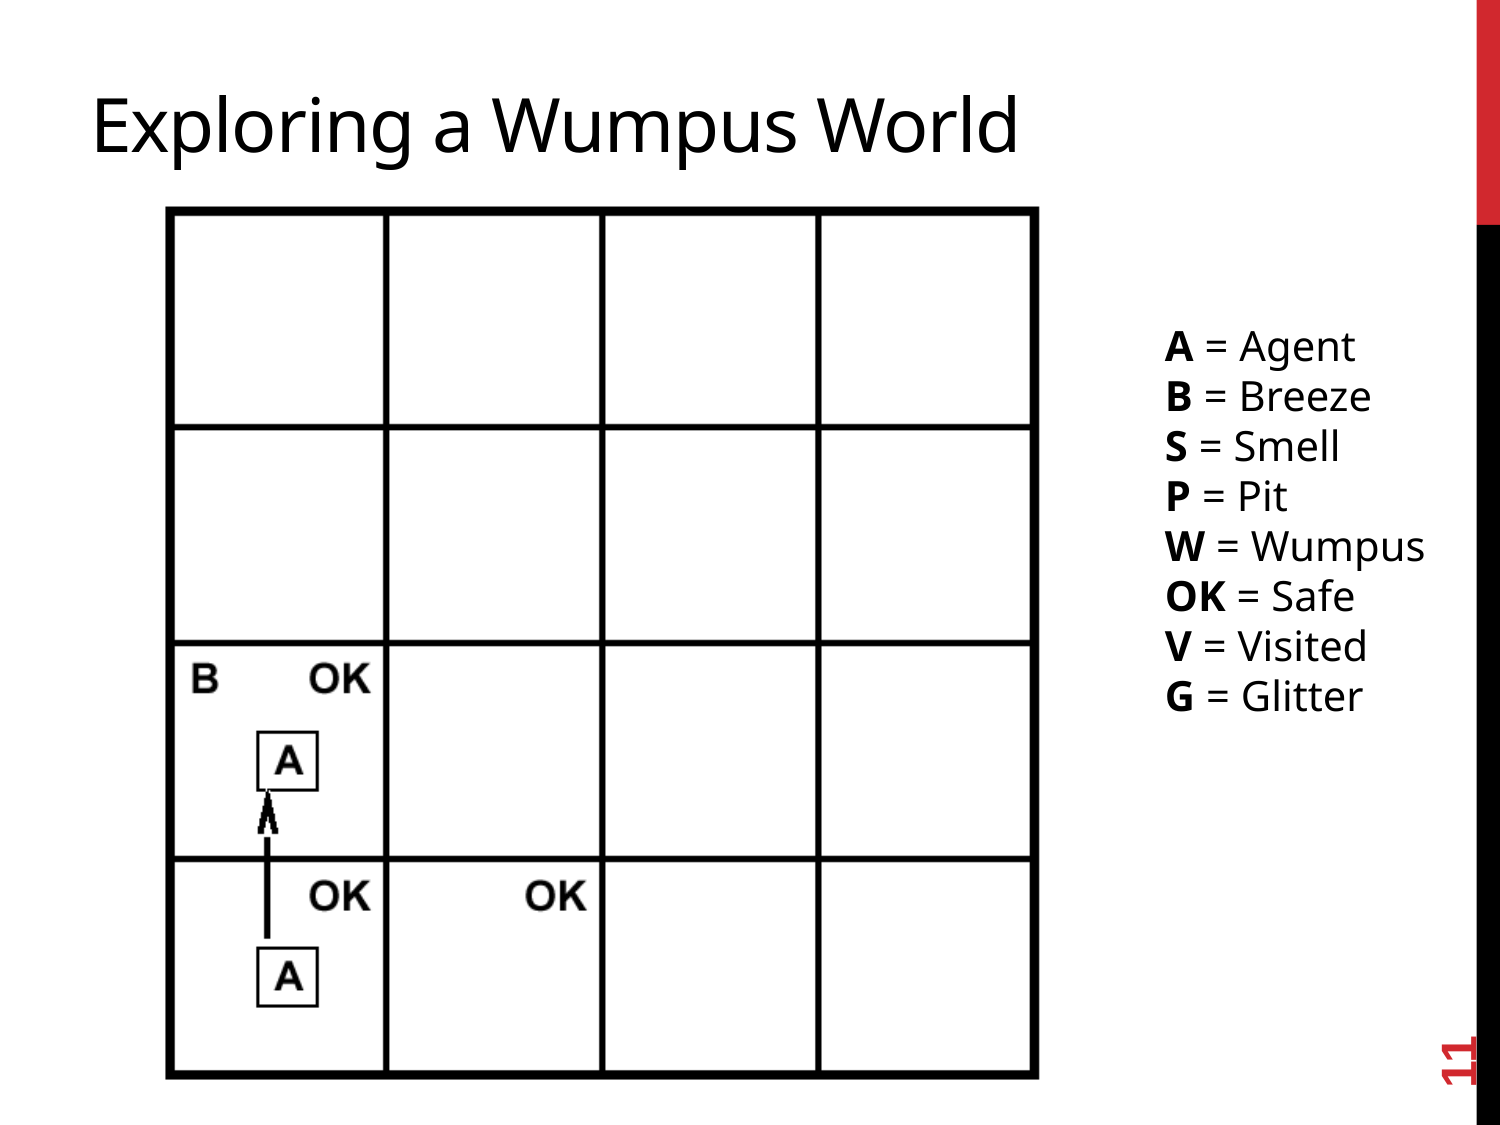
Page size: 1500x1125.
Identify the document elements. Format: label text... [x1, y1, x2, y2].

text_box A = Agent B = Breeze S = Smell P = Pit W = Wumpus OK = Safe V = Visited G = Glitter [1150, 312, 1441, 778]
text_box 11 [1418, 887, 1479, 1104]
title Exploring a Wumpus World [75, 25, 1188, 175]
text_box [161, 198, 1041, 1083]
